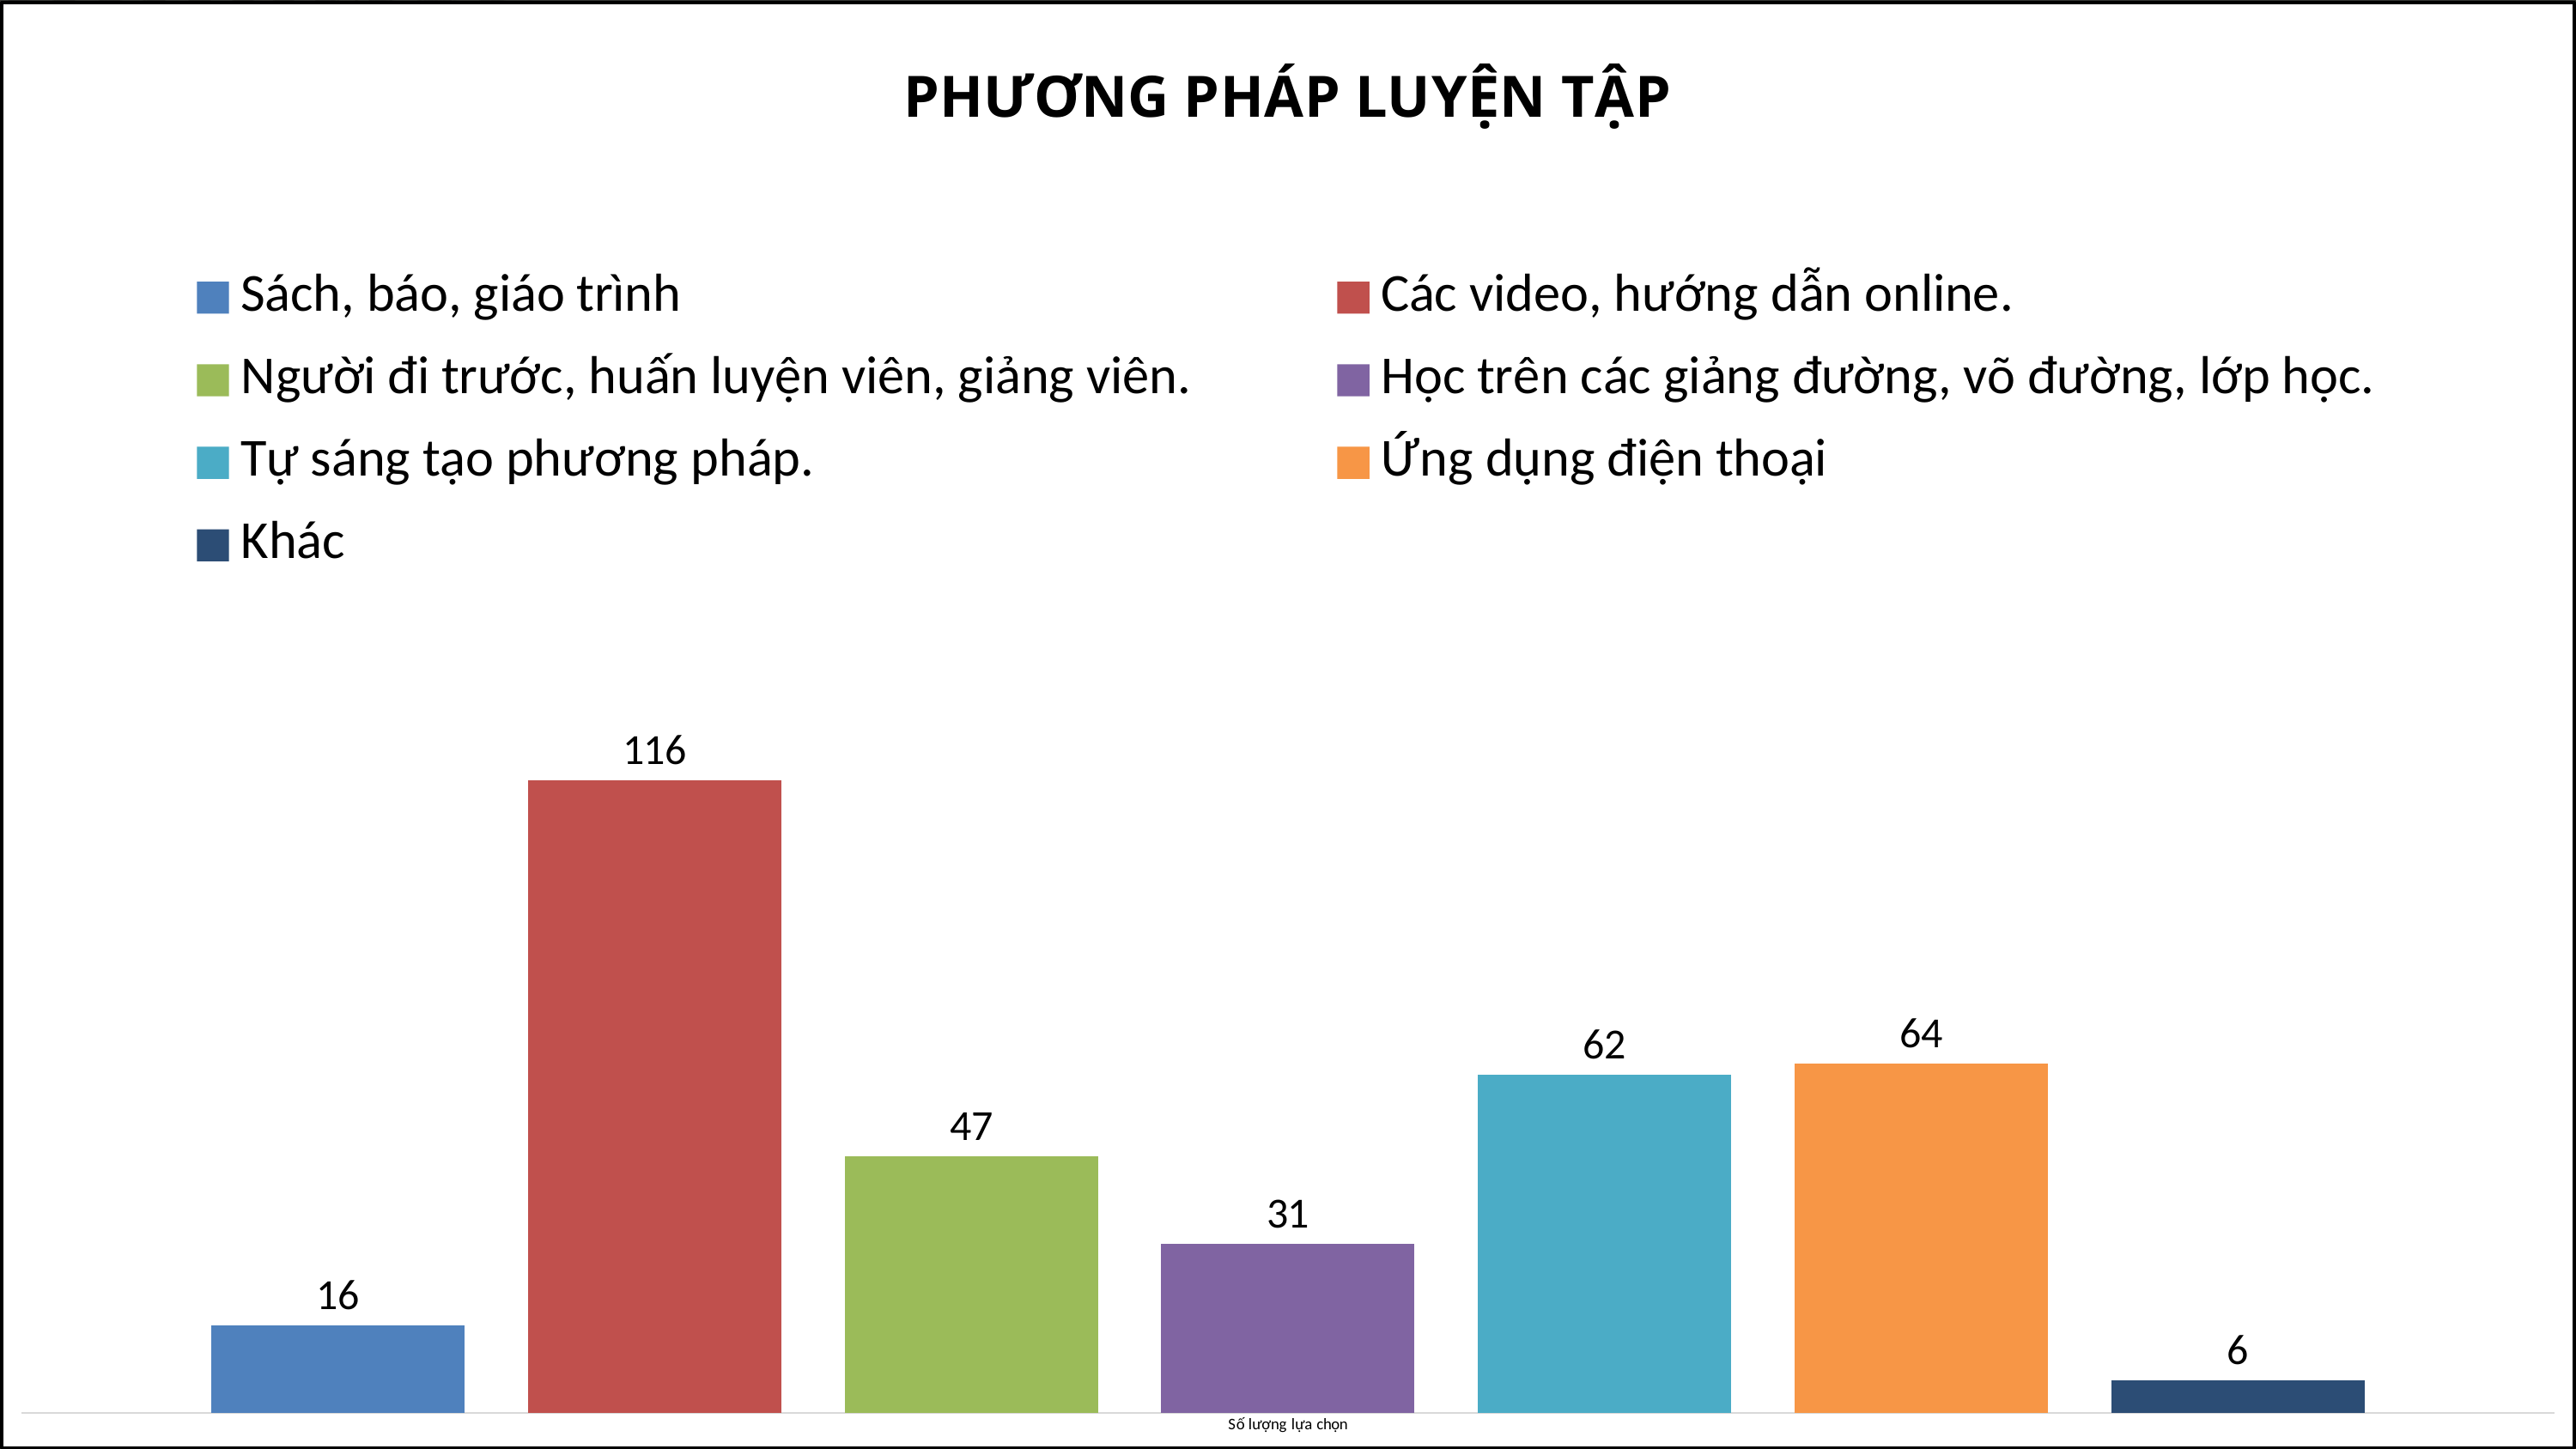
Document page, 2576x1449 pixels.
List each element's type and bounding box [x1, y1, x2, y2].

chart [0, 0, 2576, 1449]
